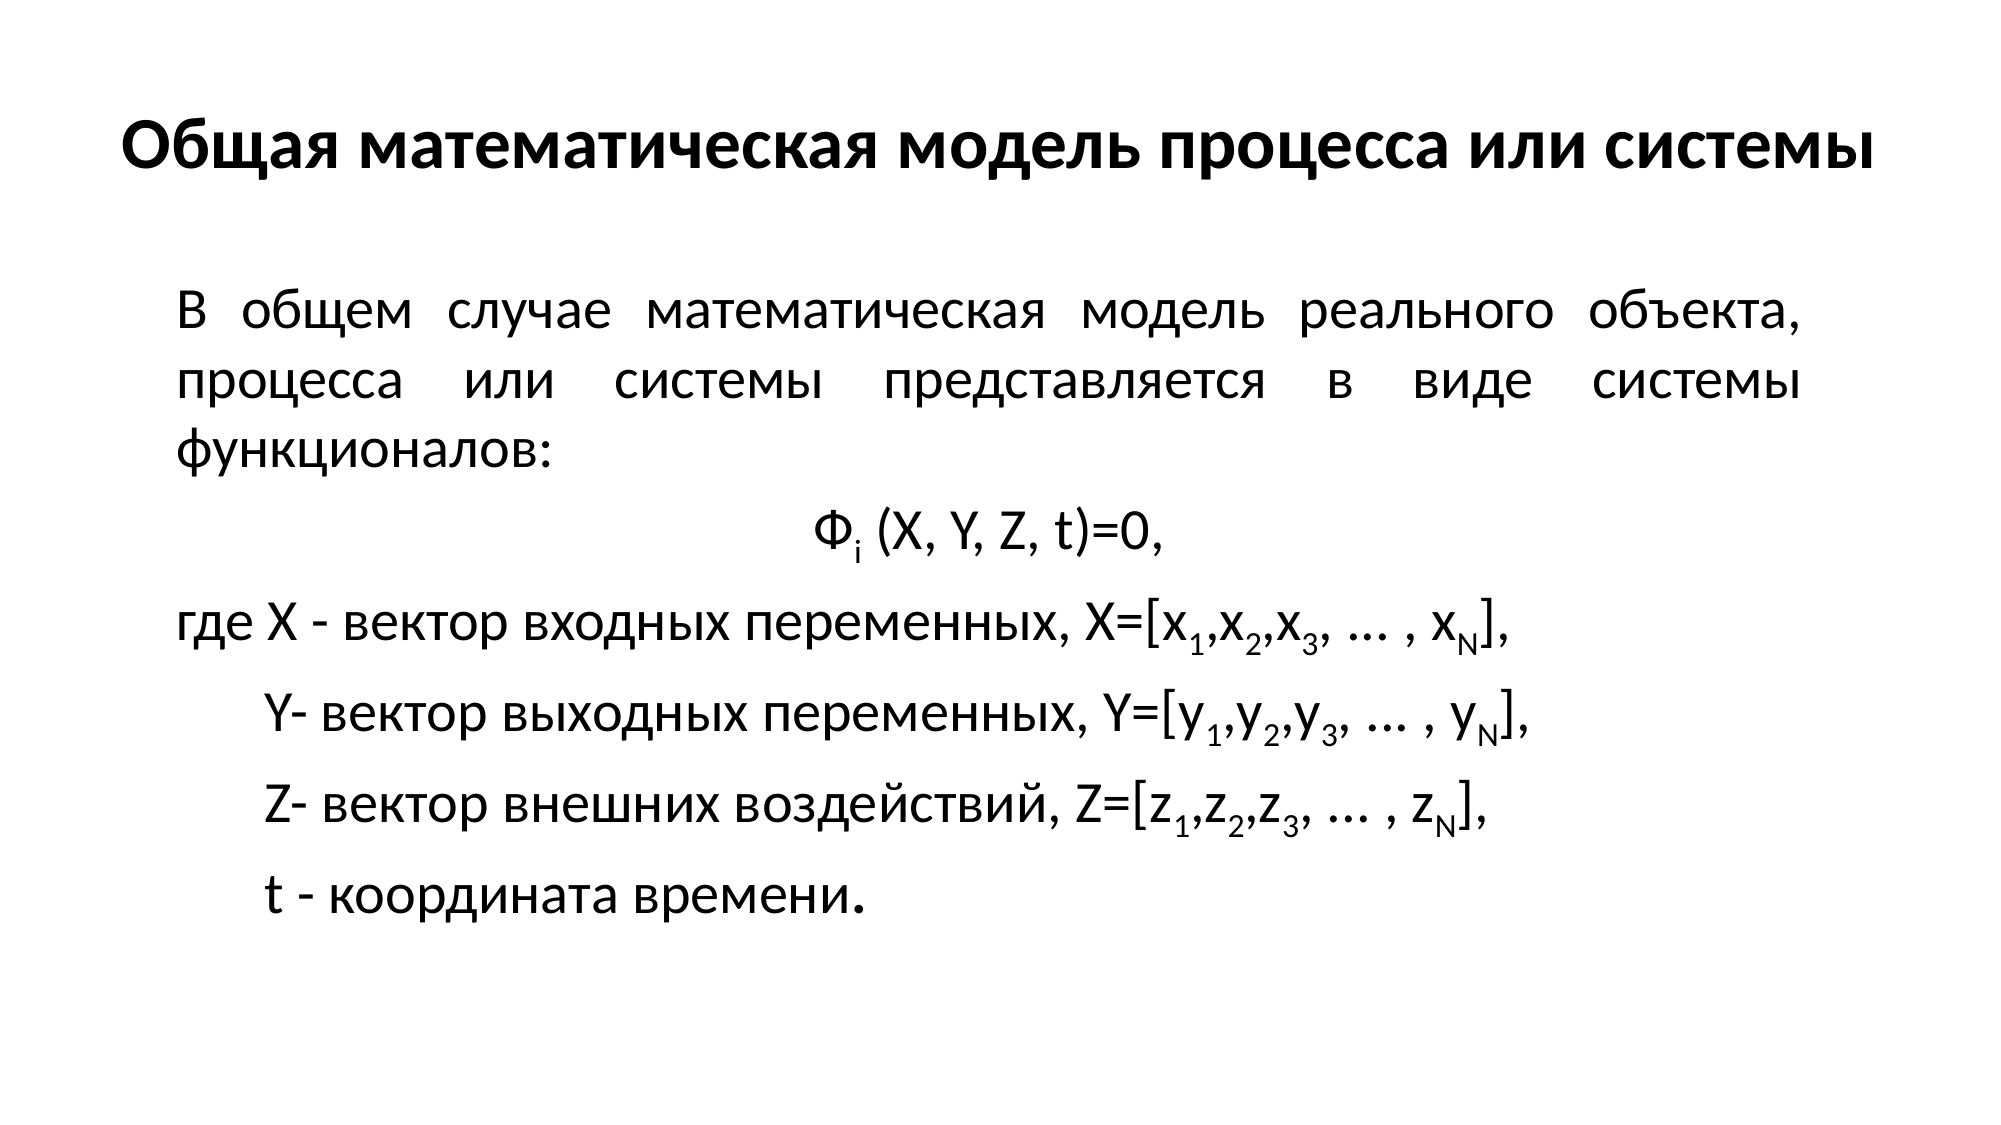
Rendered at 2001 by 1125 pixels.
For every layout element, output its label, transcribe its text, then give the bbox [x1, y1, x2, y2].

list В общем случае математическая модель реального объекта, процесса или системы представляется в виде системы функционалов: Фi (X, Y, Z, t)=0, где X - вектор входных переменных, X=[x1,x2,x3, ... , xN], Y- вектор выходных переменных, Y=[y1,y2,y3, ... , yN], Z- вектор внешних воздействий, Z=[z1,z2,z3, ... , zN], t - координата времени. [161, 262, 1818, 1005]
title Общая математическая модель процесса или системы [99, 45, 1900, 233]
